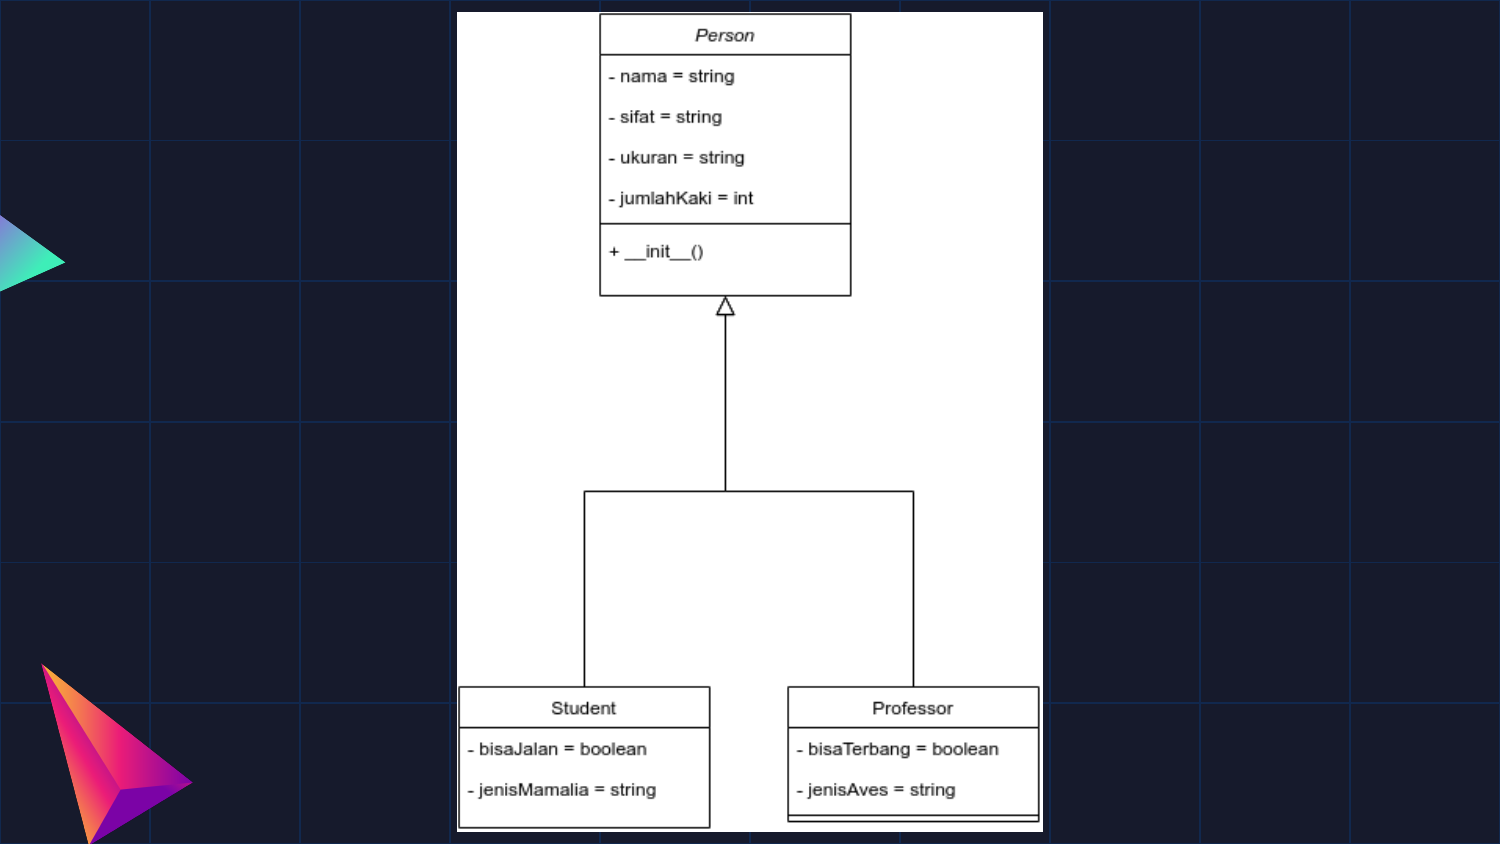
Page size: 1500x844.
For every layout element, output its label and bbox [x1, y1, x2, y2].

picture [0, 179, 66, 320]
picture [41, 663, 193, 844]
picture [457, 12, 1043, 832]
